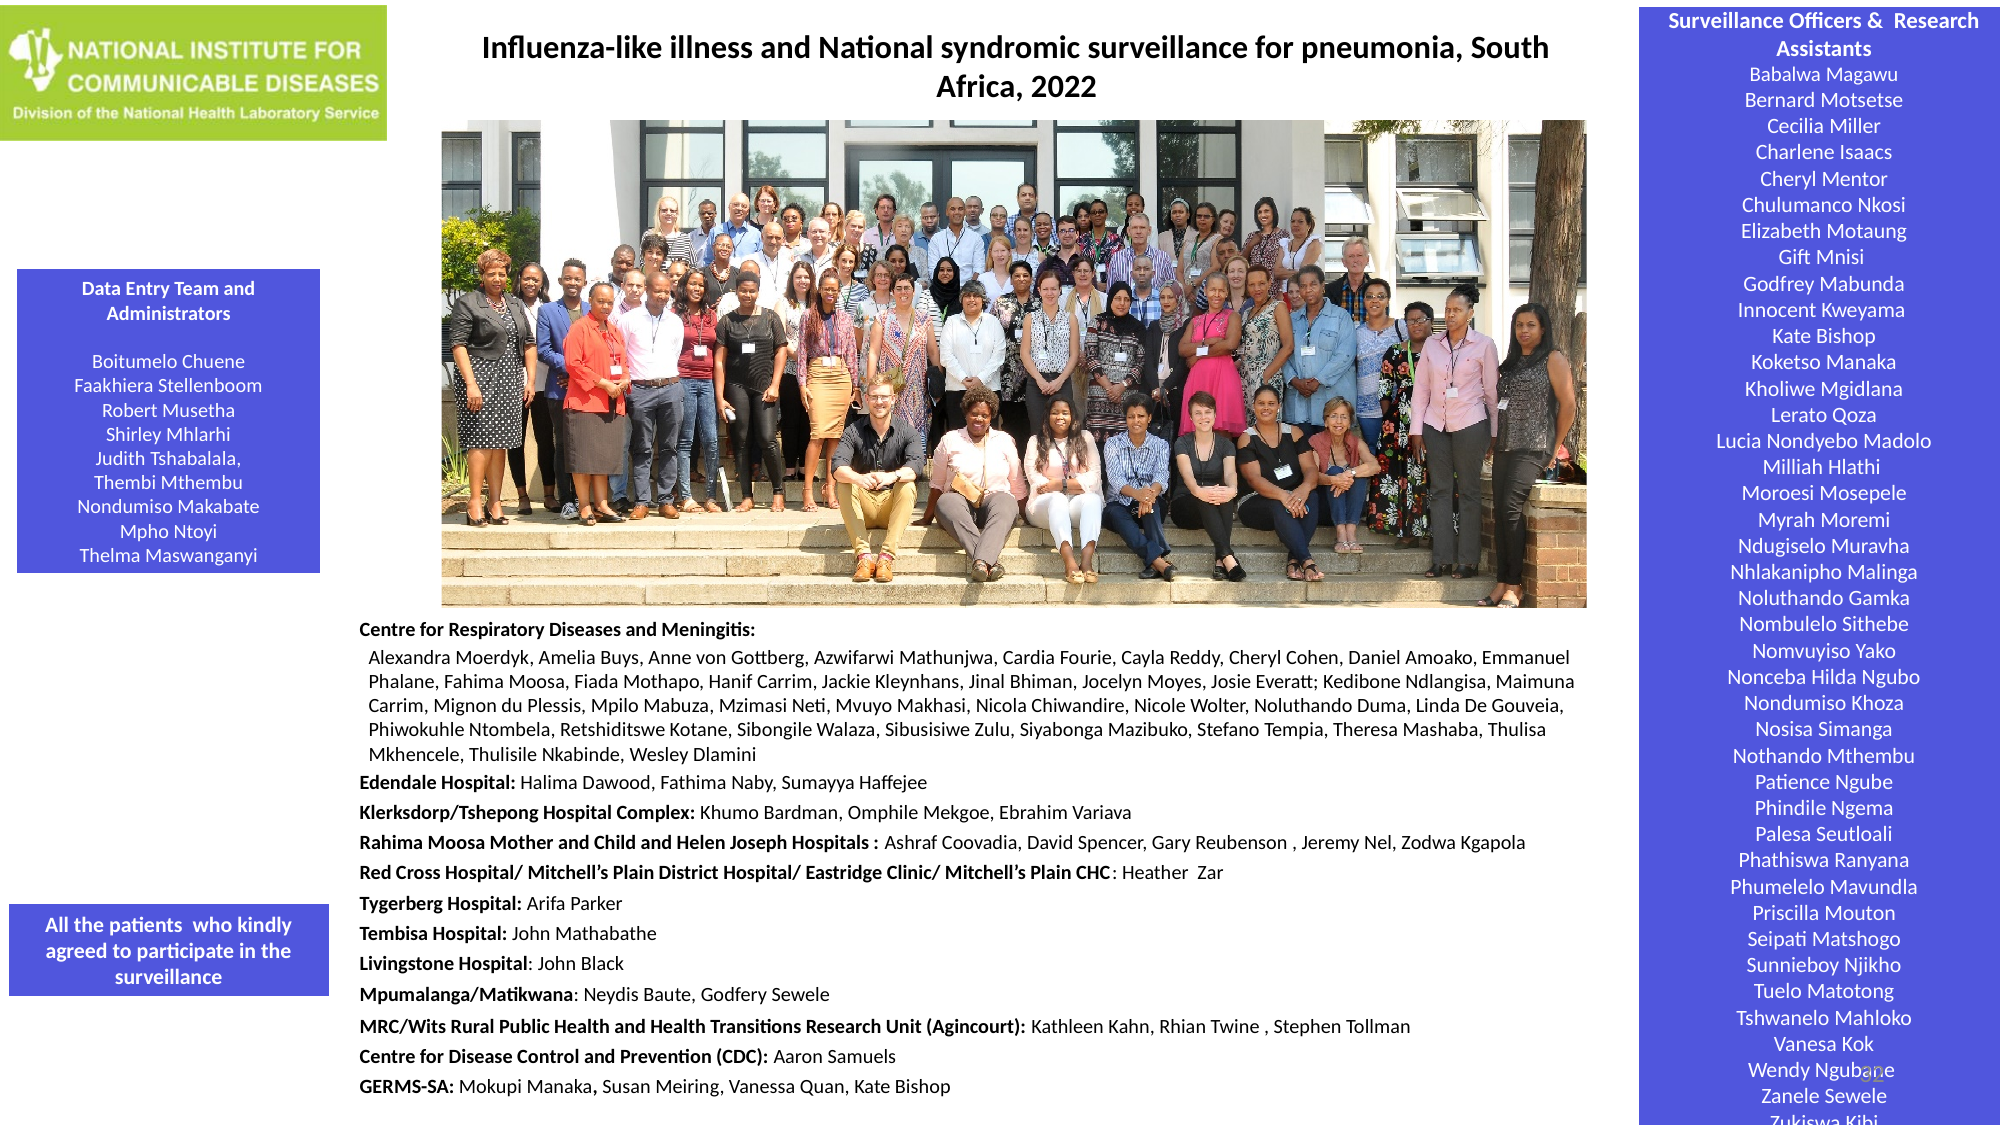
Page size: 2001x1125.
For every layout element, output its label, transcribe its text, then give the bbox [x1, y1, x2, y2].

text_box All the patients who kindly agreed to participate in the surveillance [7, 903, 330, 997]
title Influenza-like illness and National syndromic surveillance for pneumonia, South Africa, 2022 [425, 18, 1609, 112]
slide_number 32 [1433, 1042, 1900, 1103]
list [441, 119, 1587, 608]
text_box Data Entry Team and Administrators Boitumelo Chuene Faakhiera Stellenboom Robert Musetha Shirley Mhlarhi Judith Tshabalala, Thembi Mthembu Nondumiso Makabate Mpho Ntoyi Thelma Maswanganyi [16, 268, 321, 574]
text_box Surveillance Officers & Research Assistants Babalwa Magawu Bernard Motsetse Cecilia Miller Charlene Isaacs Cheryl Mentor Chulumanco Nkosi Elizabeth Motaung Gift Mnisi Godfrey Mabunda Innocent Kweyama Kate Bishop Koketso Manaka Kholiwe Mgidlana Lerato Qoza Lucia Nondyebo Madolo Milliah Hlathi Moroesi Mosepele Myrah Moremi Ndugiselo Muravha Nhlakanipho Malinga Noluthando Gamka Nombulelo Sithebe Nomvuyiso Yako Nonceba Hilda Ngubo Nondumiso Khoza Nosisa Simanga Nothando Mthembu Patience Ngube Phindile Ngema Palesa Seutloali Phathiswa Ranyana Phumelelo Mavundla Priscilla Mouton Seipati Matshogo Sunnieboy Njikho Tuelo Matotong Tshwanelo Mahloko Vanesa Kok Wendy Ngubane Zanele Sewele Zukiswa Kibi [1638, 5, 2000, 1125]
picture [0, 5, 387, 142]
list Centre for Respiratory Diseases and Meningitis: Alexandra Moerdyk, Amelia Buys, Anne von Gottberg, Azwifarwi Mathunjwa, Cardia Fourie, Cayla Reddy, Cheryl Cohen, Daniel Amoako, Emmanuel Phalane, Fahima Moosa, Fiada Mothapo, Hanif Carrim, Jackie Kleynhans, Jinal Bhiman, Jocelyn Moyes, Josie Everatt; Kedibone Ndlangisa, Maimuna Carrim, Mignon du Plessis, Mpilo Mabuza, Mzimasi Neti, Mvuyo Makhasi, Nicola Chiwandire, Nicole Wolter, Noluthando Duma, Linda De Gouveia, Phiwokuhle Ntombela, Retshiditswe Kotane, Sibongile Walaza, Sibusisiwe Zulu, Siyabonga Mazibuko, Stefano Tempia, Theresa Mashaba, Thulisa Mkhencele, Thulisile Nkabinde, Wesley Dlamini Edendale Hospital: Halima Dawood, Fathima Naby, Sumayya Haffejee Klerksdorp/Tshepong Hospital Complex: Khumo Bardman, Omphile Mekgoe, Ebrahim Variava Rahima Moosa Mother and Child and Helen Joseph Hospitals : Ashraf Coovadia, David Spencer, Gary Reubenson , Jeremy Nel, Zodwa Kgapola Red Cross Hospital/ Mitchell’s Plain District Hospital/ Eastridge Clinic/ Mitchell’s Plain CHC: Heather Zar Tygerberg Hospital: Arifa Parker Tembisa Hospital: John Mathabathe Livingstone Hospital: John Black Mpumalanga/Matikwana: Neydis Baute, Godfery Sewele MRC/Wits Rural Public Health and Health Transitions Research Unit (Agincourt): Kathleen Kahn, Rhian Twine , Stephen Tollman Centre for Disease Control and Prevention (CDC): Aaron Samuels GERMS-SA: Mokupi Manaka, Susan Meiring, Vanessa Quan, Kate Bishop [359, 615, 1623, 1102]
